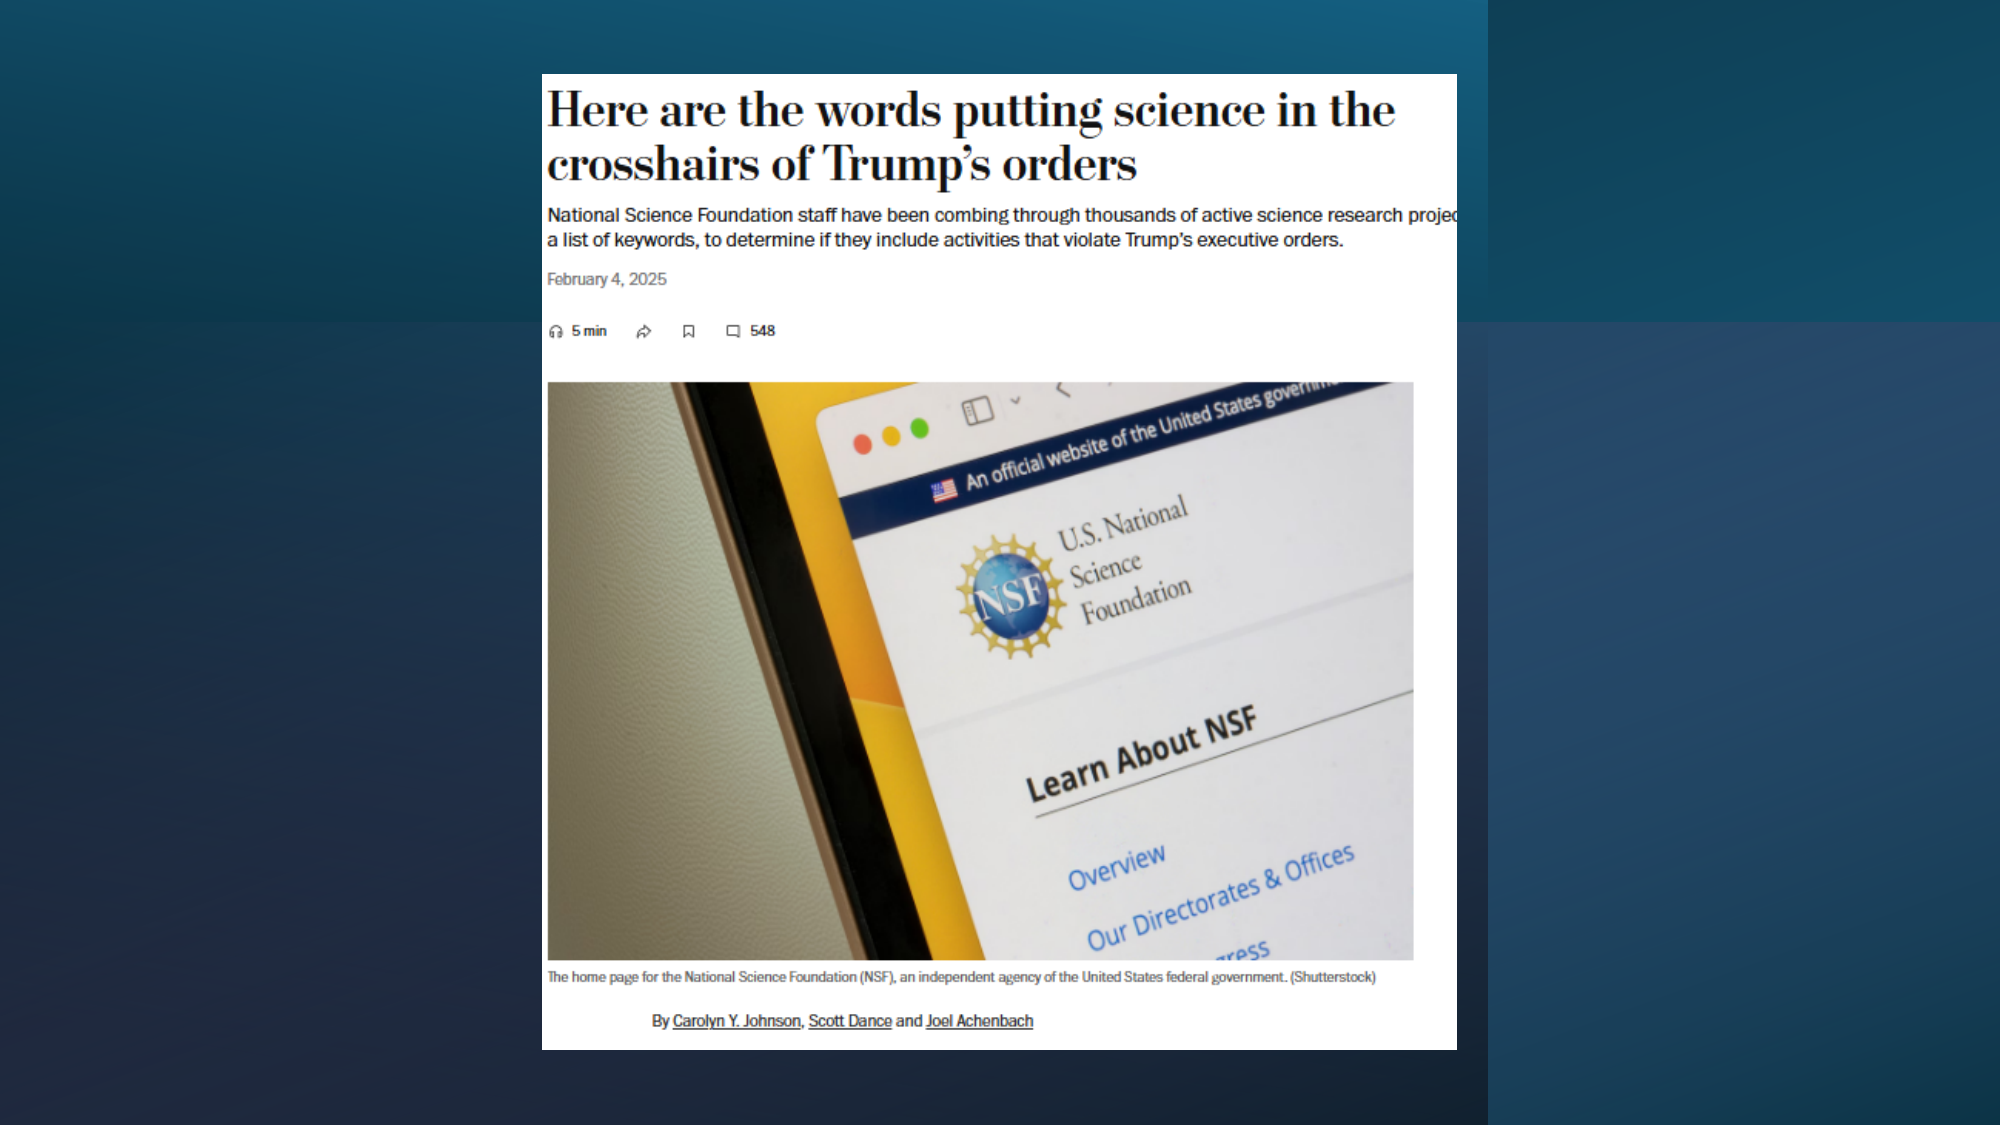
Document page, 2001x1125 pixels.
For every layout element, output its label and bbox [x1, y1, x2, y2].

text_box [0, 0, 1489, 321]
text_box [0, 321, 2000, 1125]
picture [542, 74, 1458, 1051]
text_box [1489, 0, 2000, 321]
